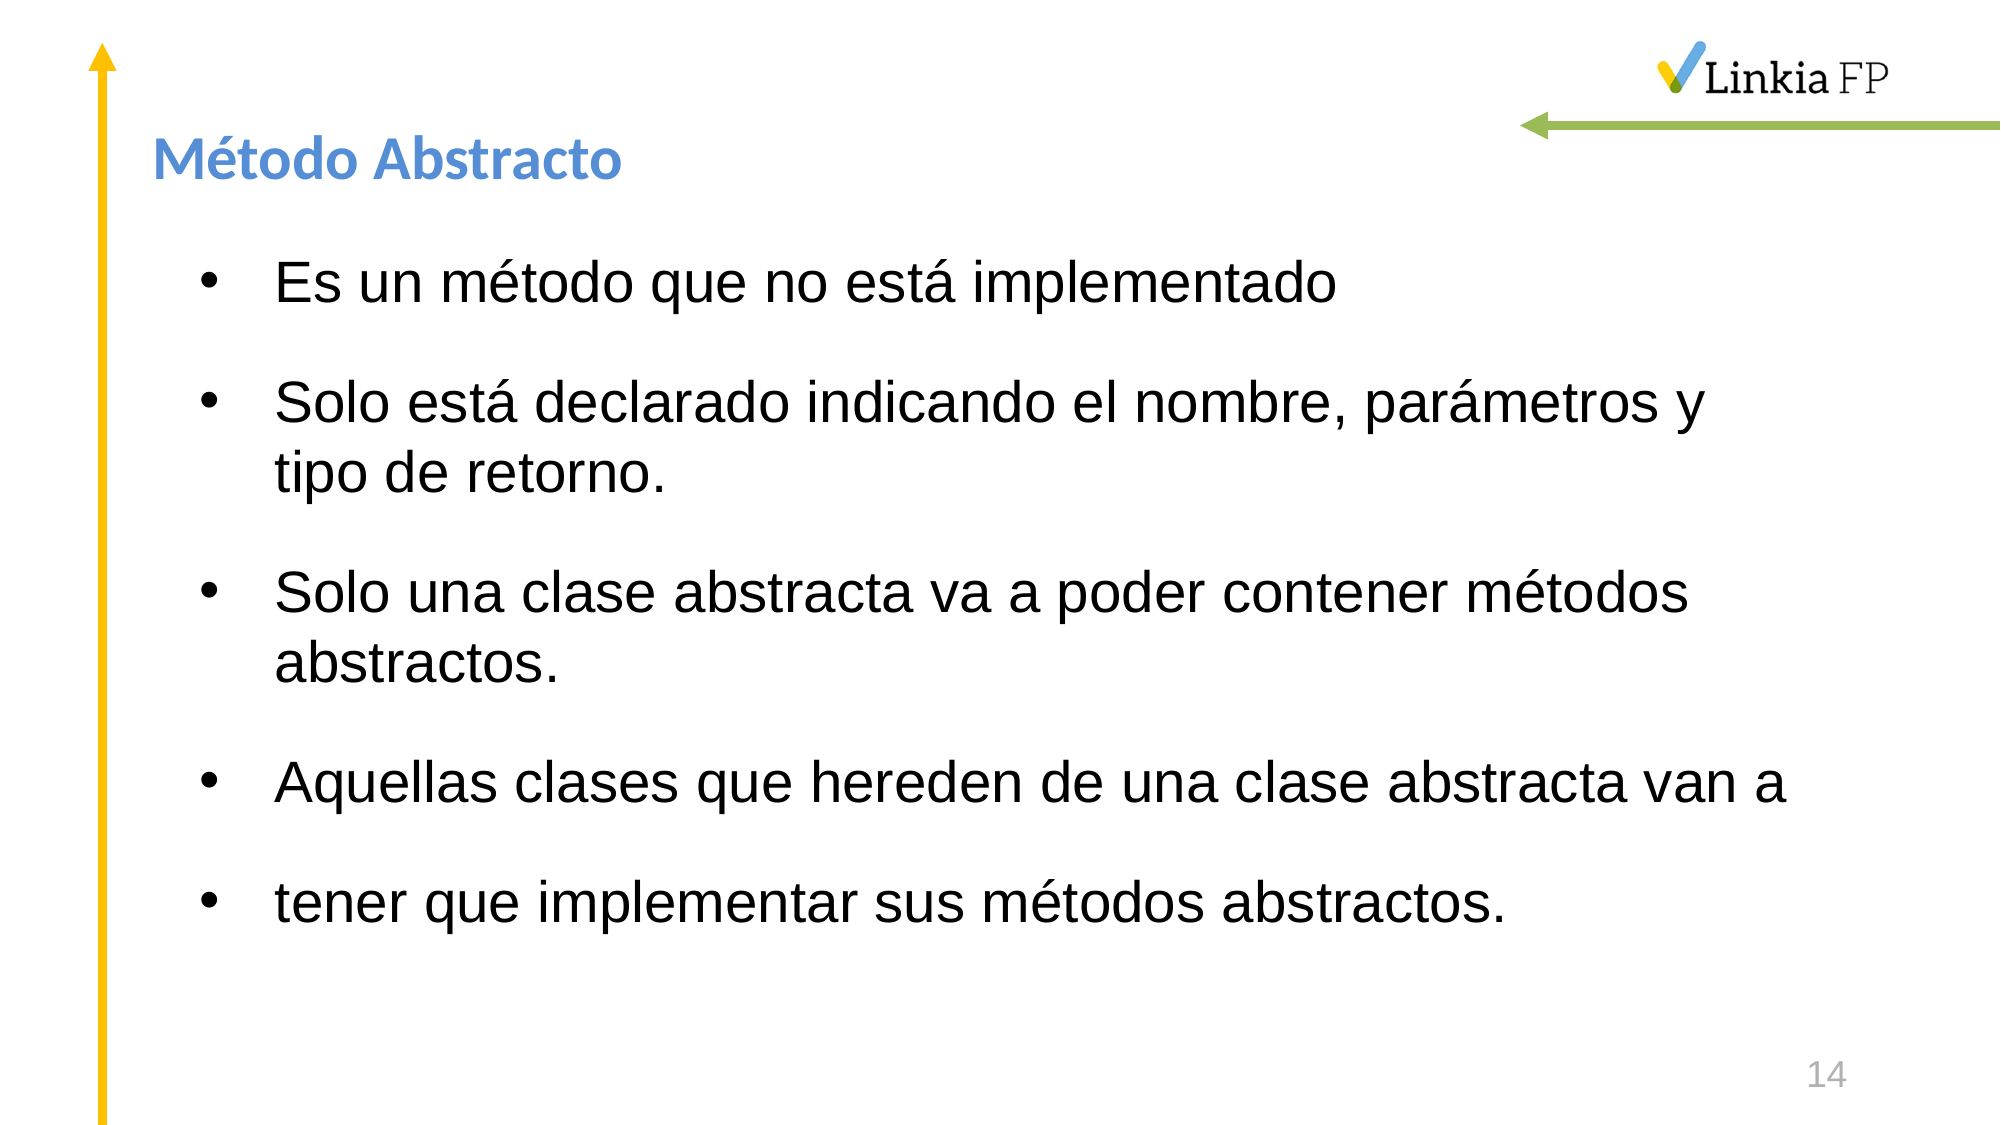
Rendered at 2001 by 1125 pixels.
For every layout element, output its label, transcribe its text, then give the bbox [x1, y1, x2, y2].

slide_number 14 [1412, 1042, 1863, 1103]
text_box Es un método que no está implementado Solo está declarado indicando el nombre, parámetros y tipo de retorno. Solo una clase abstracta va a poder contener métodos abstractos. Aquellas clases que hereden de una clase abstracta van a tener que implementar sus métodos abstractos. [184, 236, 1816, 942]
picture [1649, 39, 1900, 90]
title Método Abstracto [137, 90, 1945, 219]
